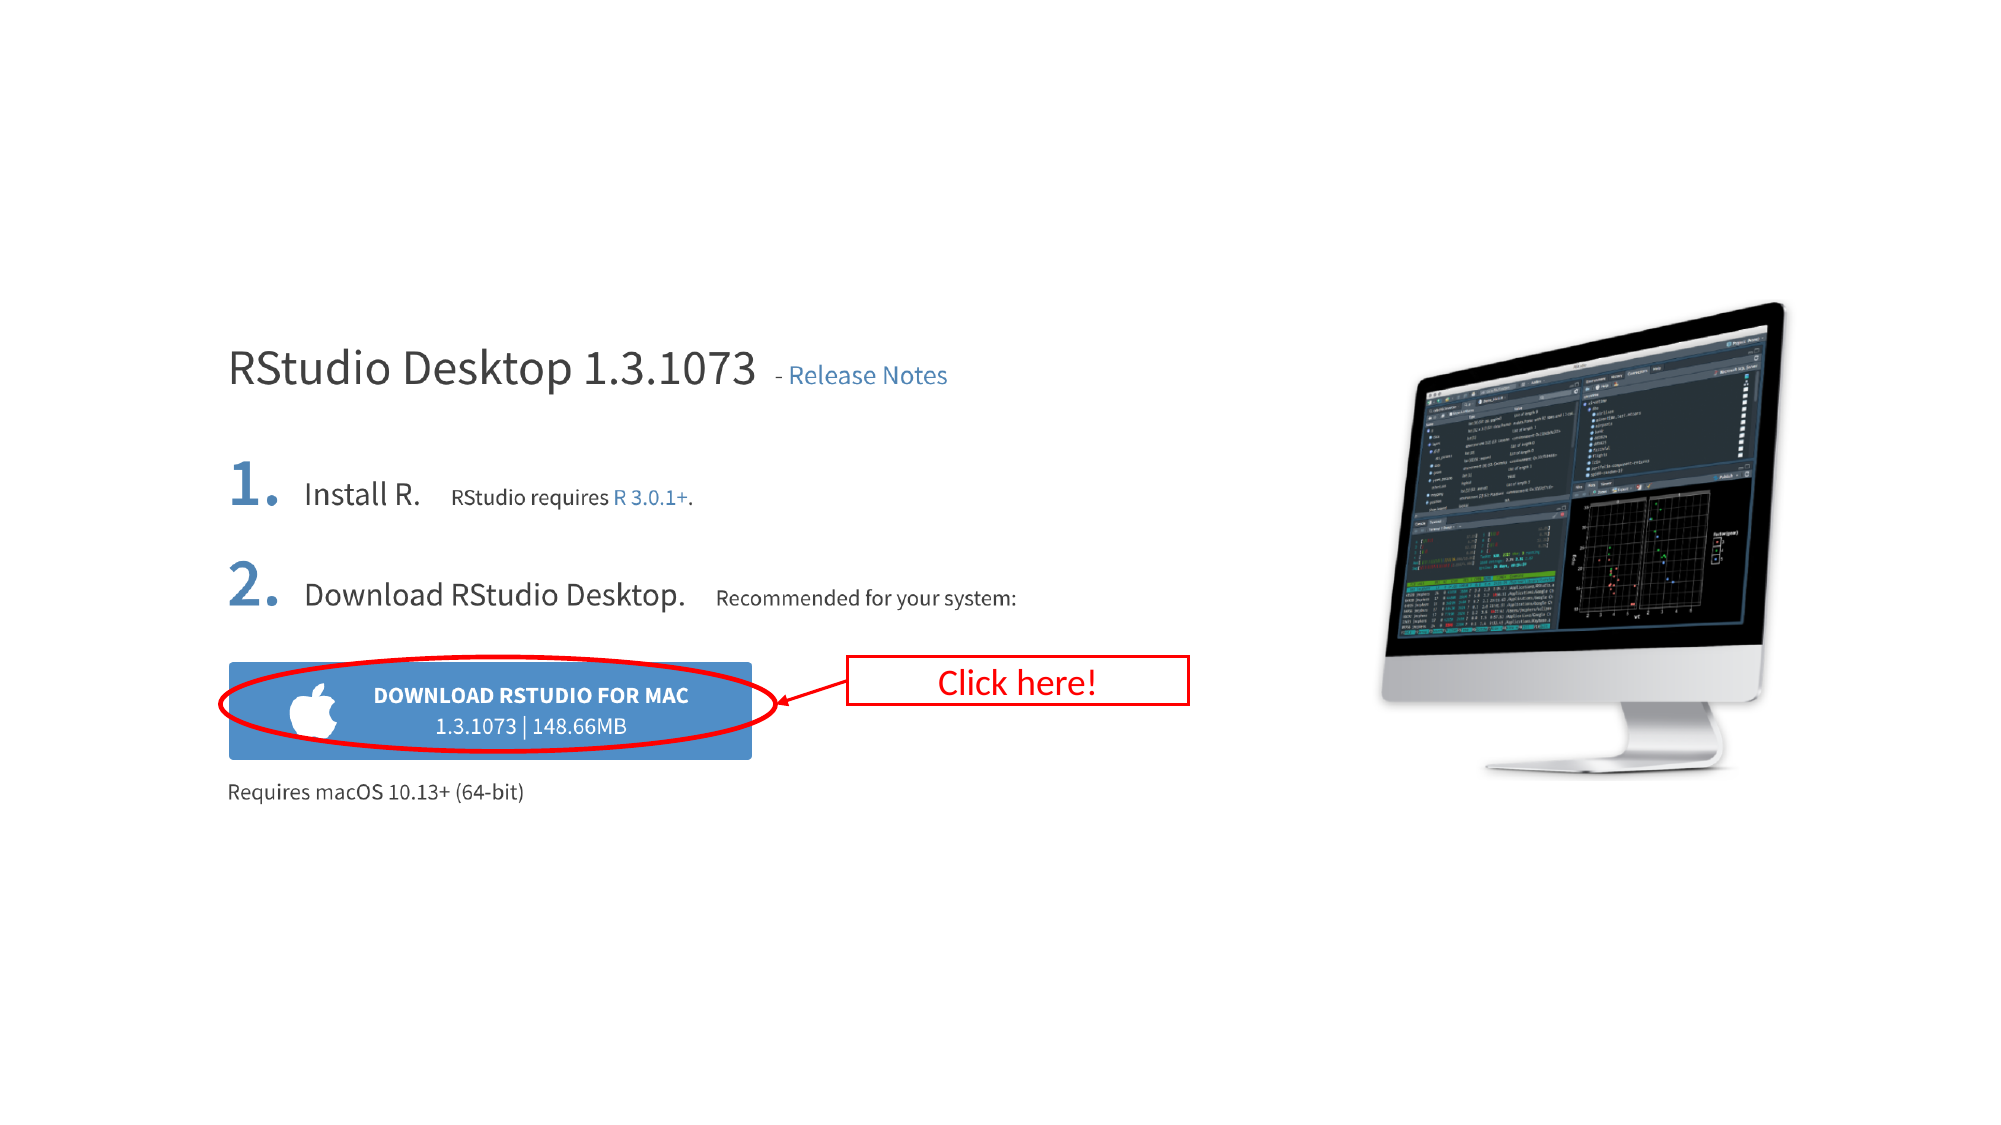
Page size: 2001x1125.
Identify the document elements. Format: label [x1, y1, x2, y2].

picture [0, 242, 2000, 883]
text_box [775, 680, 848, 705]
